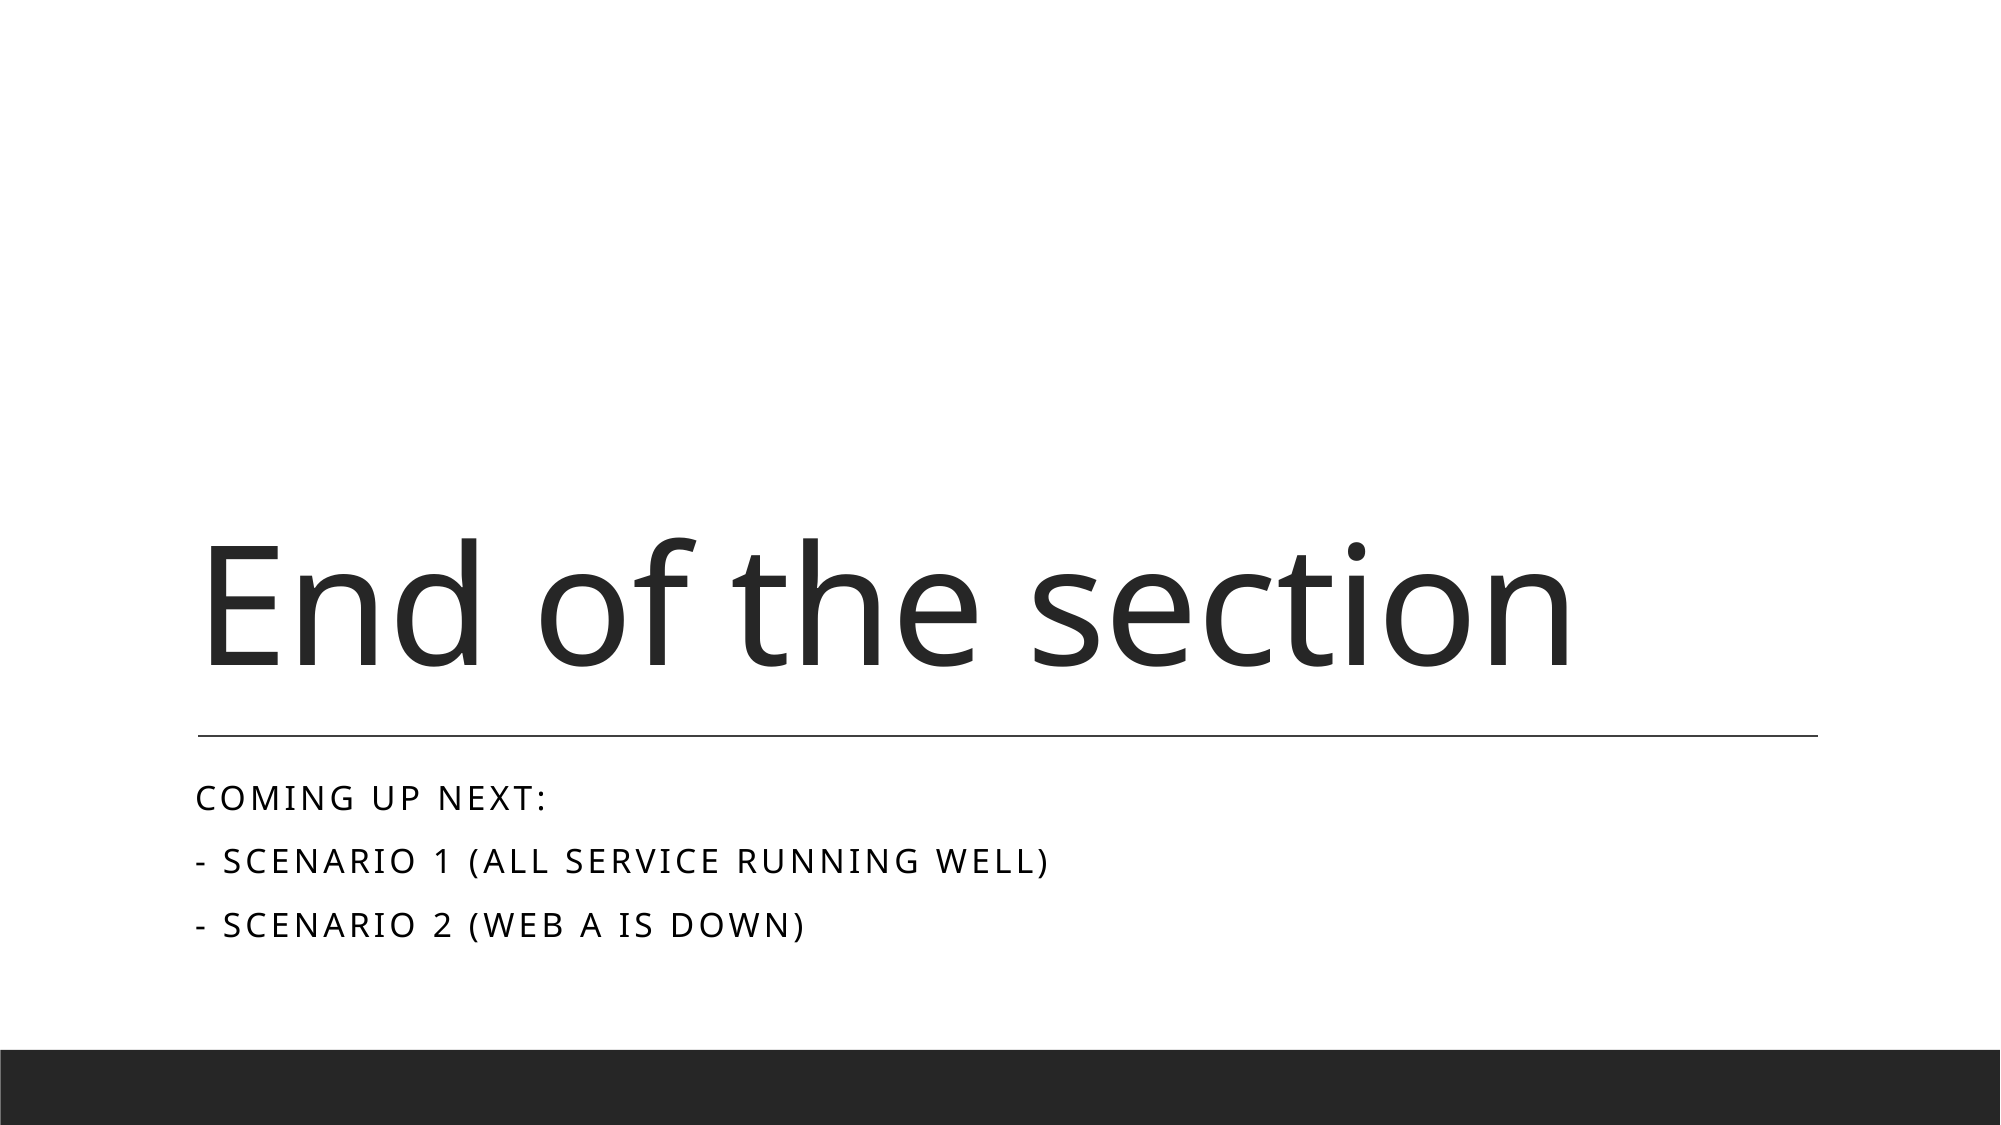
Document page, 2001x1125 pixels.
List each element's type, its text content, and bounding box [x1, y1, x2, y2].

list Coming up next: - Scenario 1 (ALL Service Running WELL) - scenario 2 (Web A is down) [180, 765, 1830, 953]
title End of the section [180, 124, 1830, 710]
